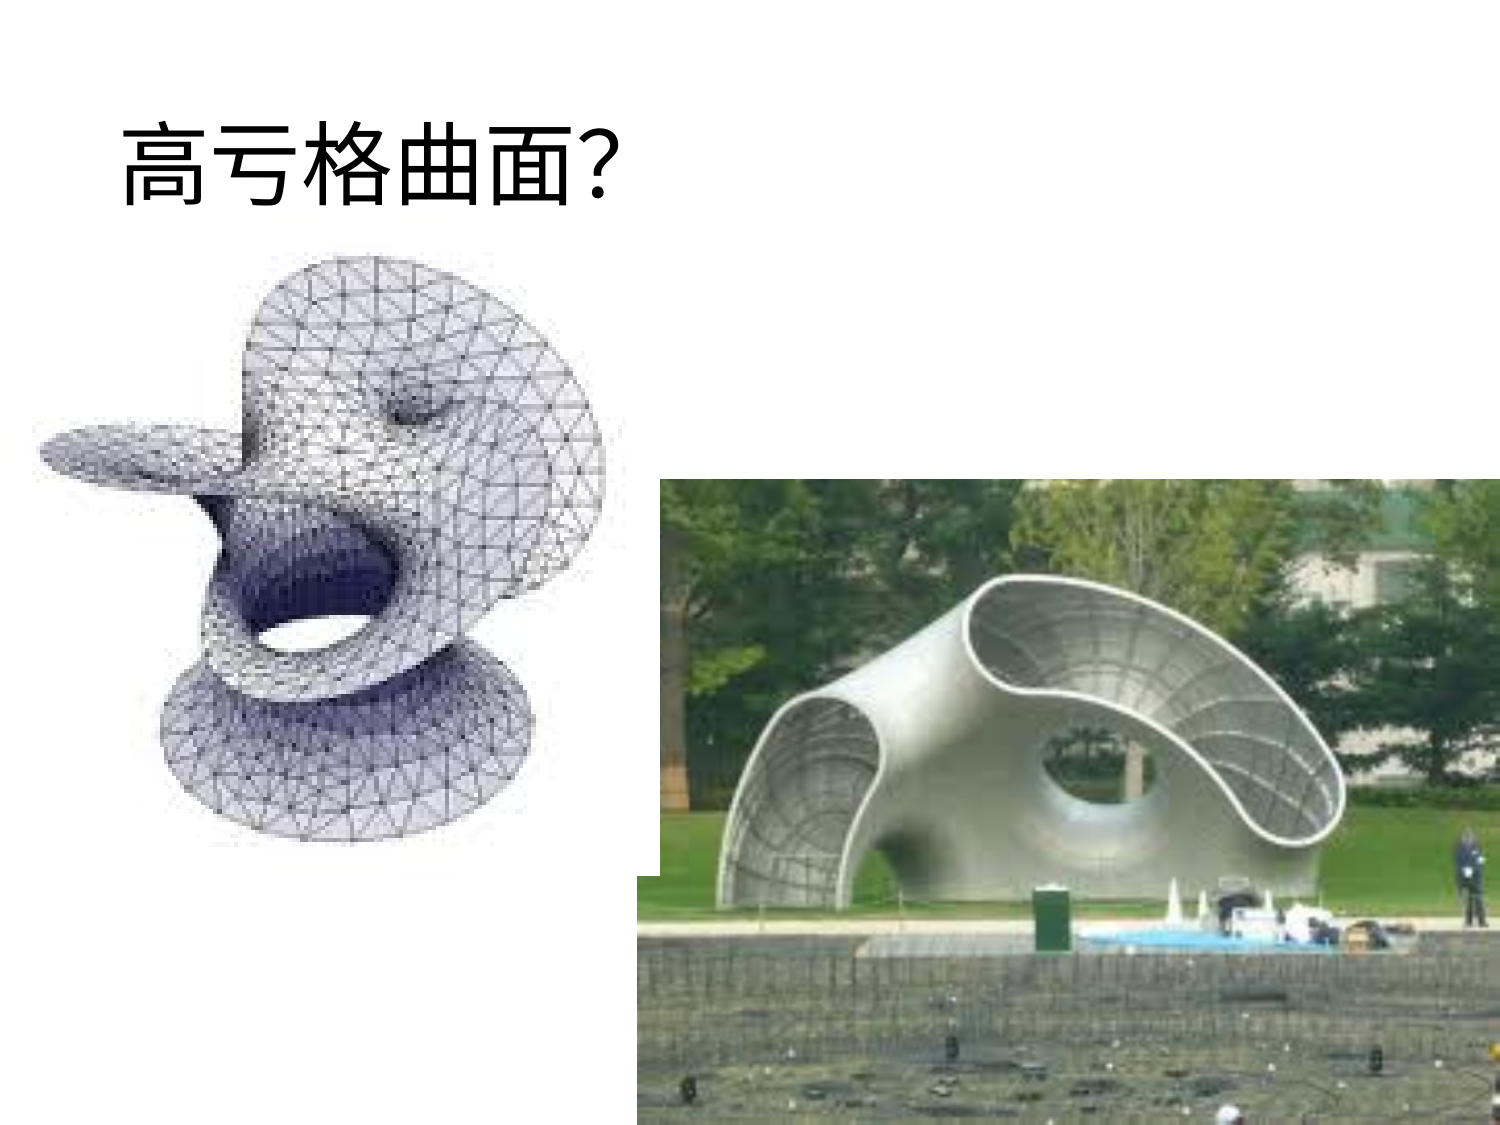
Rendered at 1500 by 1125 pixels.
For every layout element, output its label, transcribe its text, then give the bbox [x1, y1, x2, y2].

picture [0, 219, 1500, 1125]
title 高亏格曲面？ [103, 59, 1397, 278]
